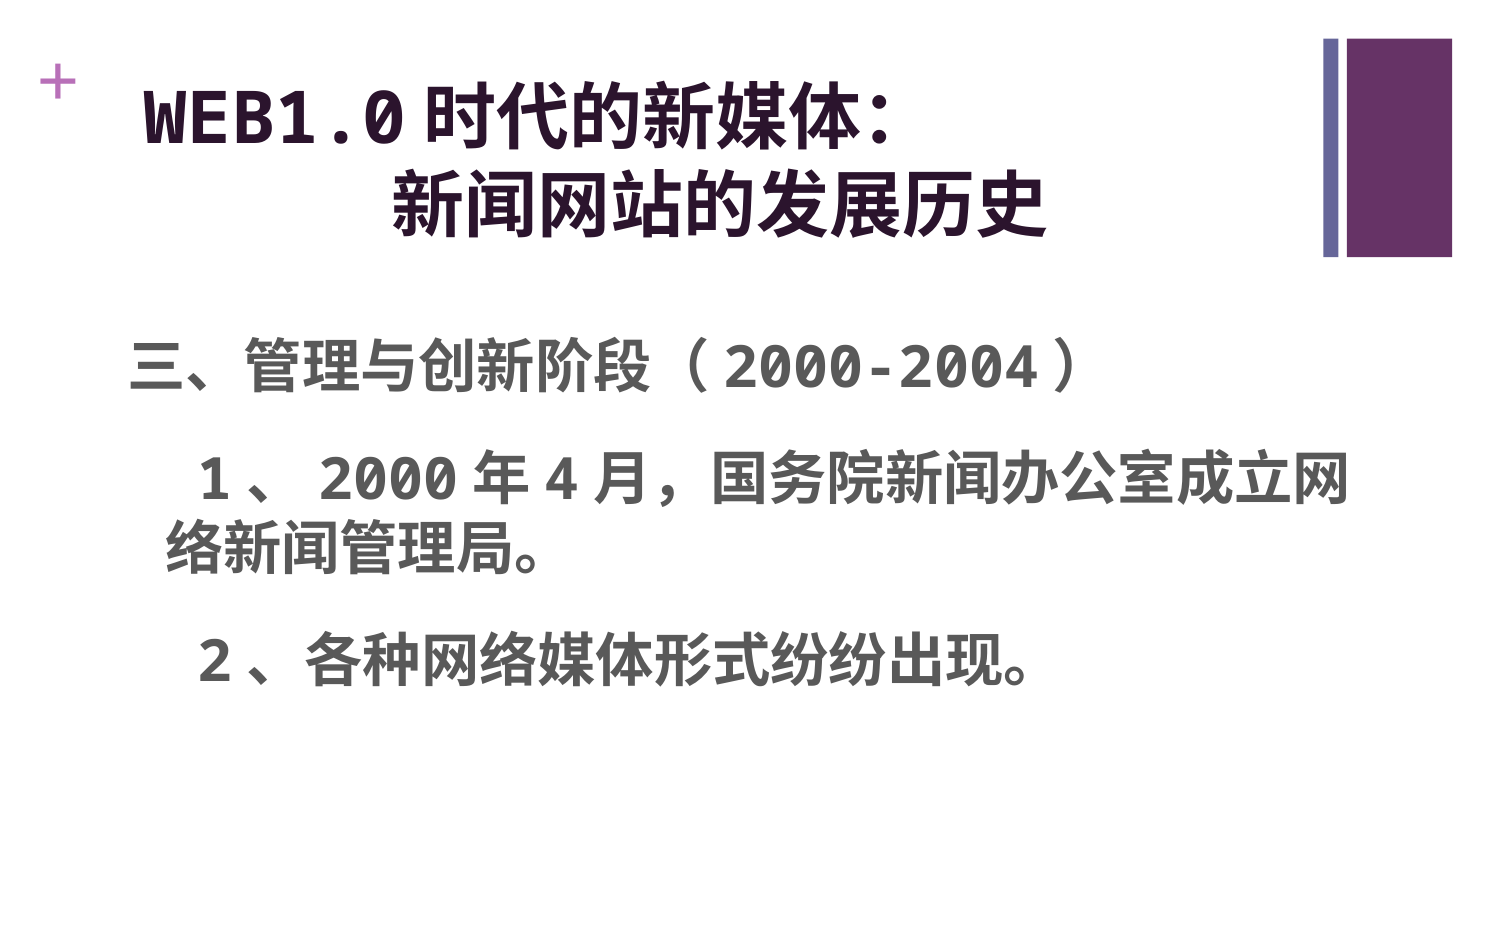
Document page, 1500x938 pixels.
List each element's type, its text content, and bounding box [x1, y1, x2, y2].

text_box WEB1.0时代的新媒体： 新闻网站的发展历史 [128, 63, 1404, 253]
list 三、管理与创新阶段（2000-2004） 1、2000年4月，国务院新闻办公室成立网络新闻管理局。 2、各种网络媒体形式纷纷出现。 [112, 322, 1388, 834]
